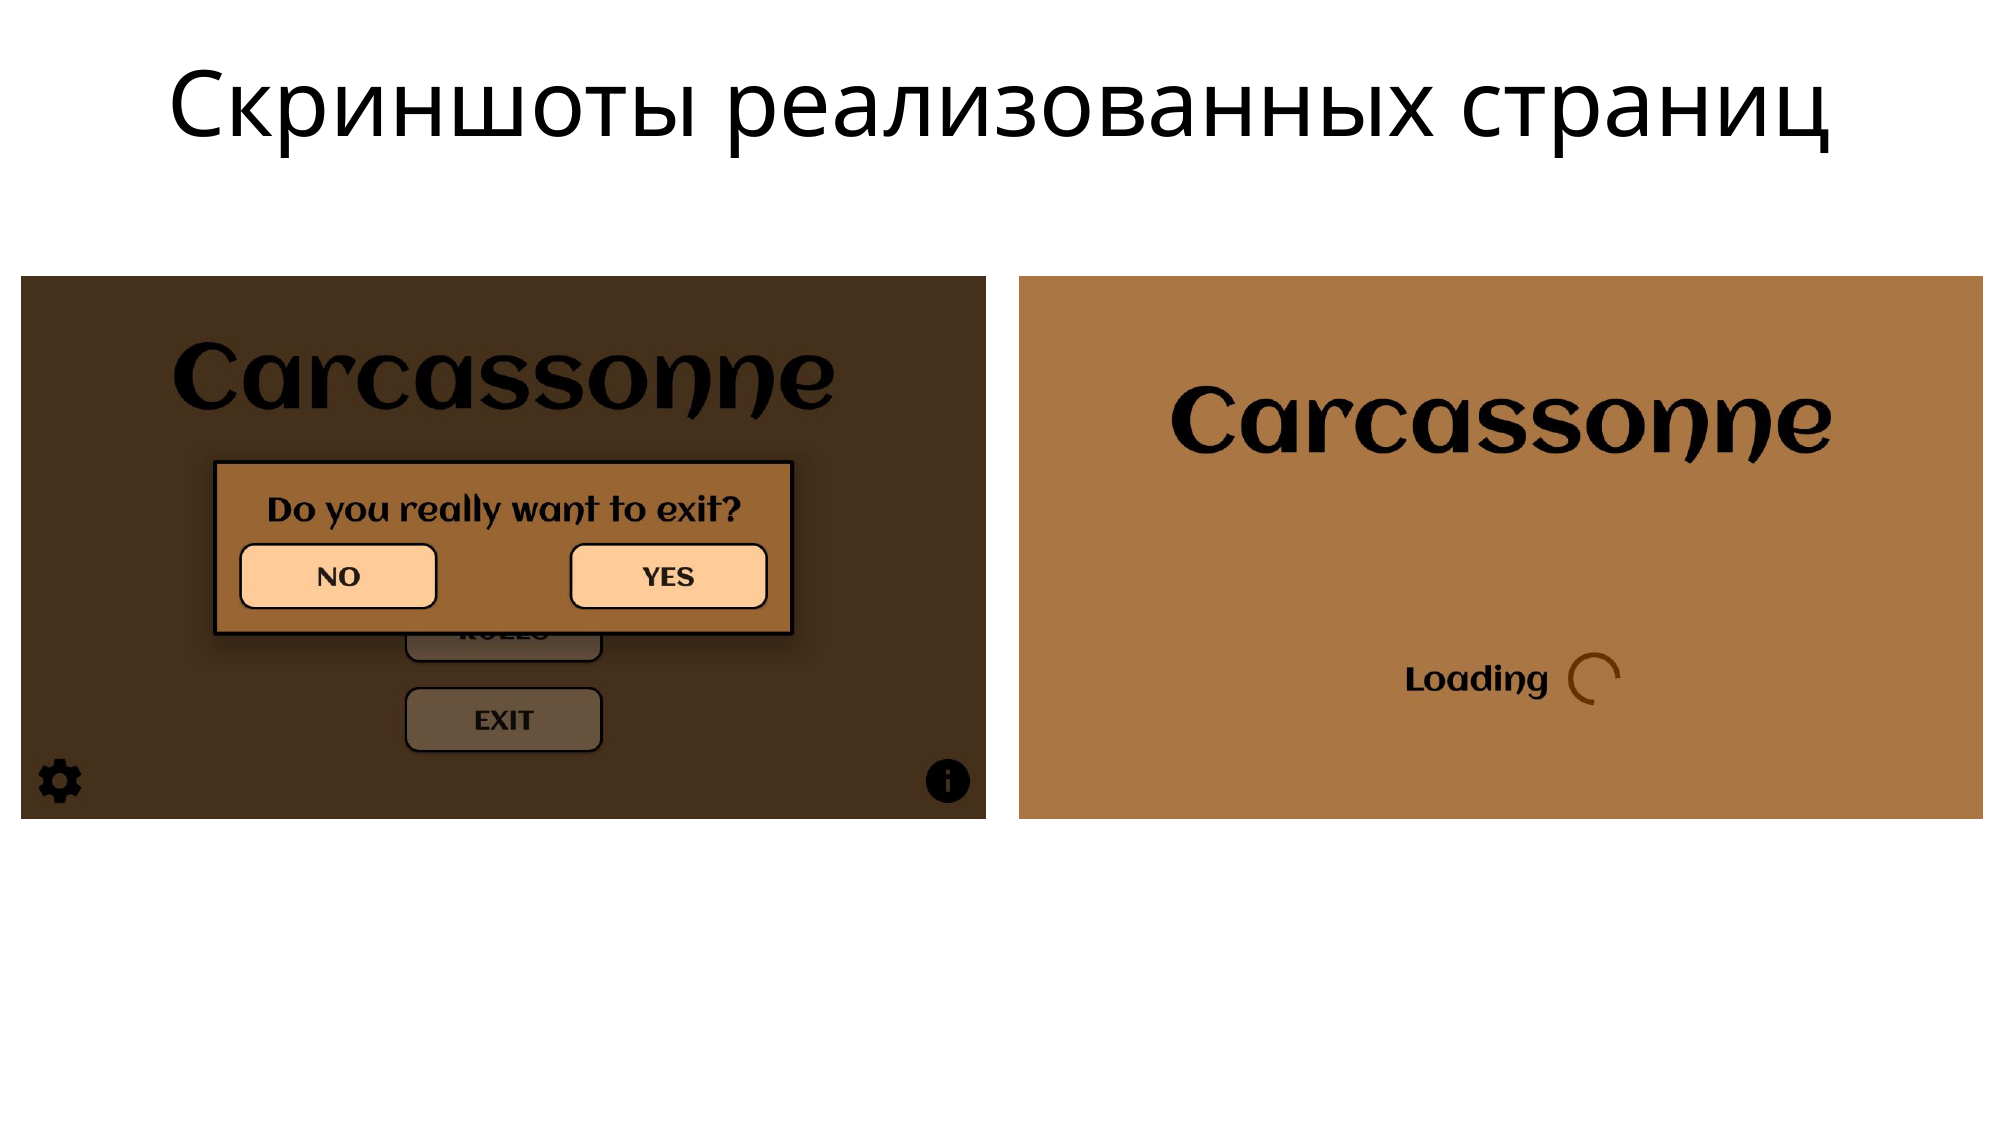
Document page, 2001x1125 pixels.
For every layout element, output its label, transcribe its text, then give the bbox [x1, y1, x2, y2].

title Скриншоты реализованных страниц [0, 0, 2000, 215]
picture [21, 276, 986, 819]
picture [1019, 276, 1983, 819]
